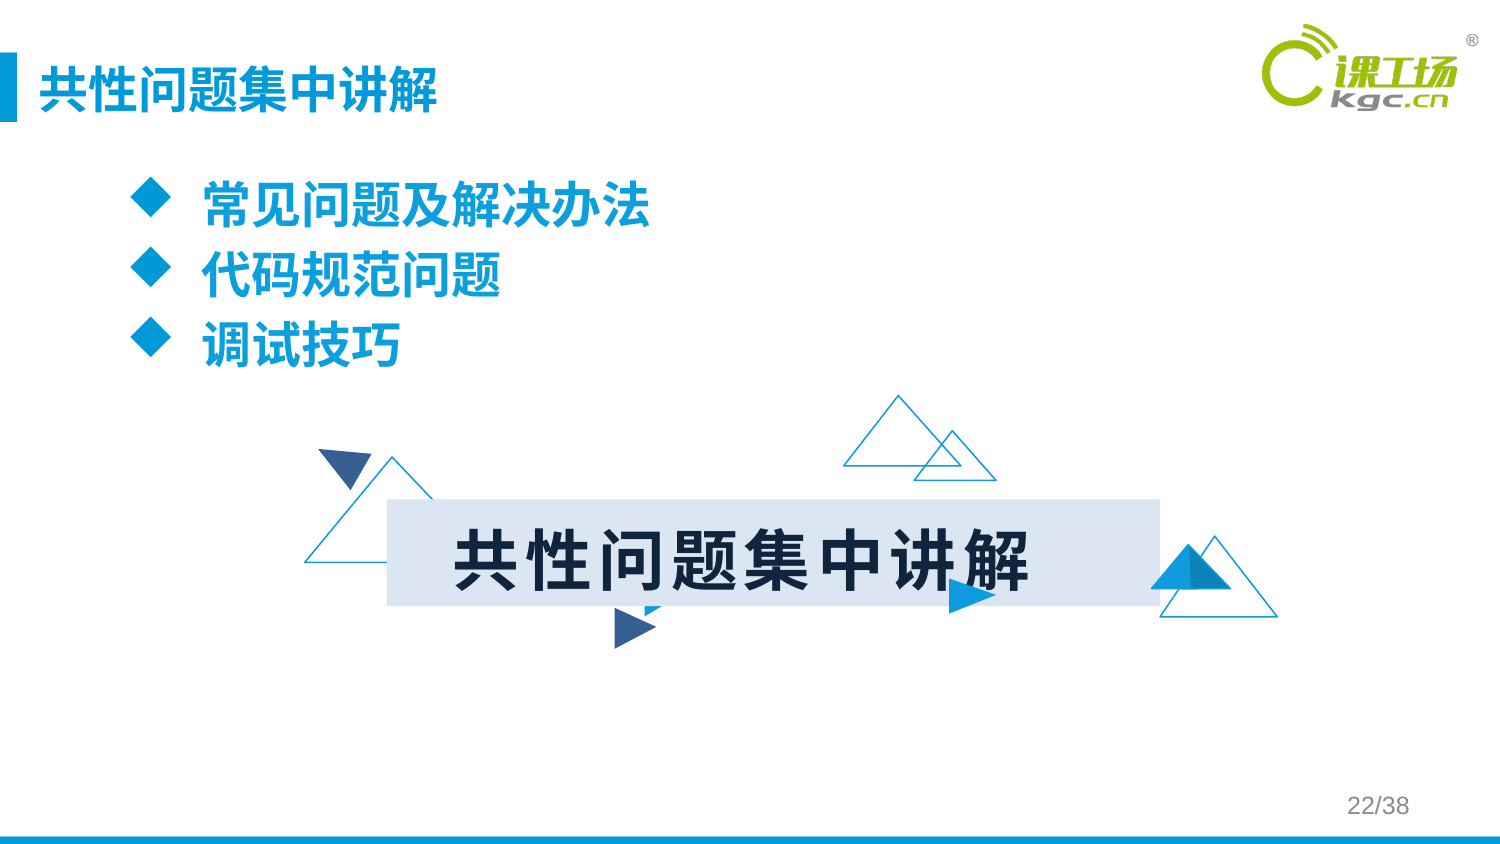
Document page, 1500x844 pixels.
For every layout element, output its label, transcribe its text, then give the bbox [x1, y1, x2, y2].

list 常见问题及解决办法 代码规范问题 调试技巧 [110, 166, 1385, 724]
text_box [304, 395, 1278, 649]
slide_number 22/38 [1074, 782, 1425, 828]
picture [0, 0, 1500, 836]
title 共性问题集中讲解 [37, 33, 1390, 151]
